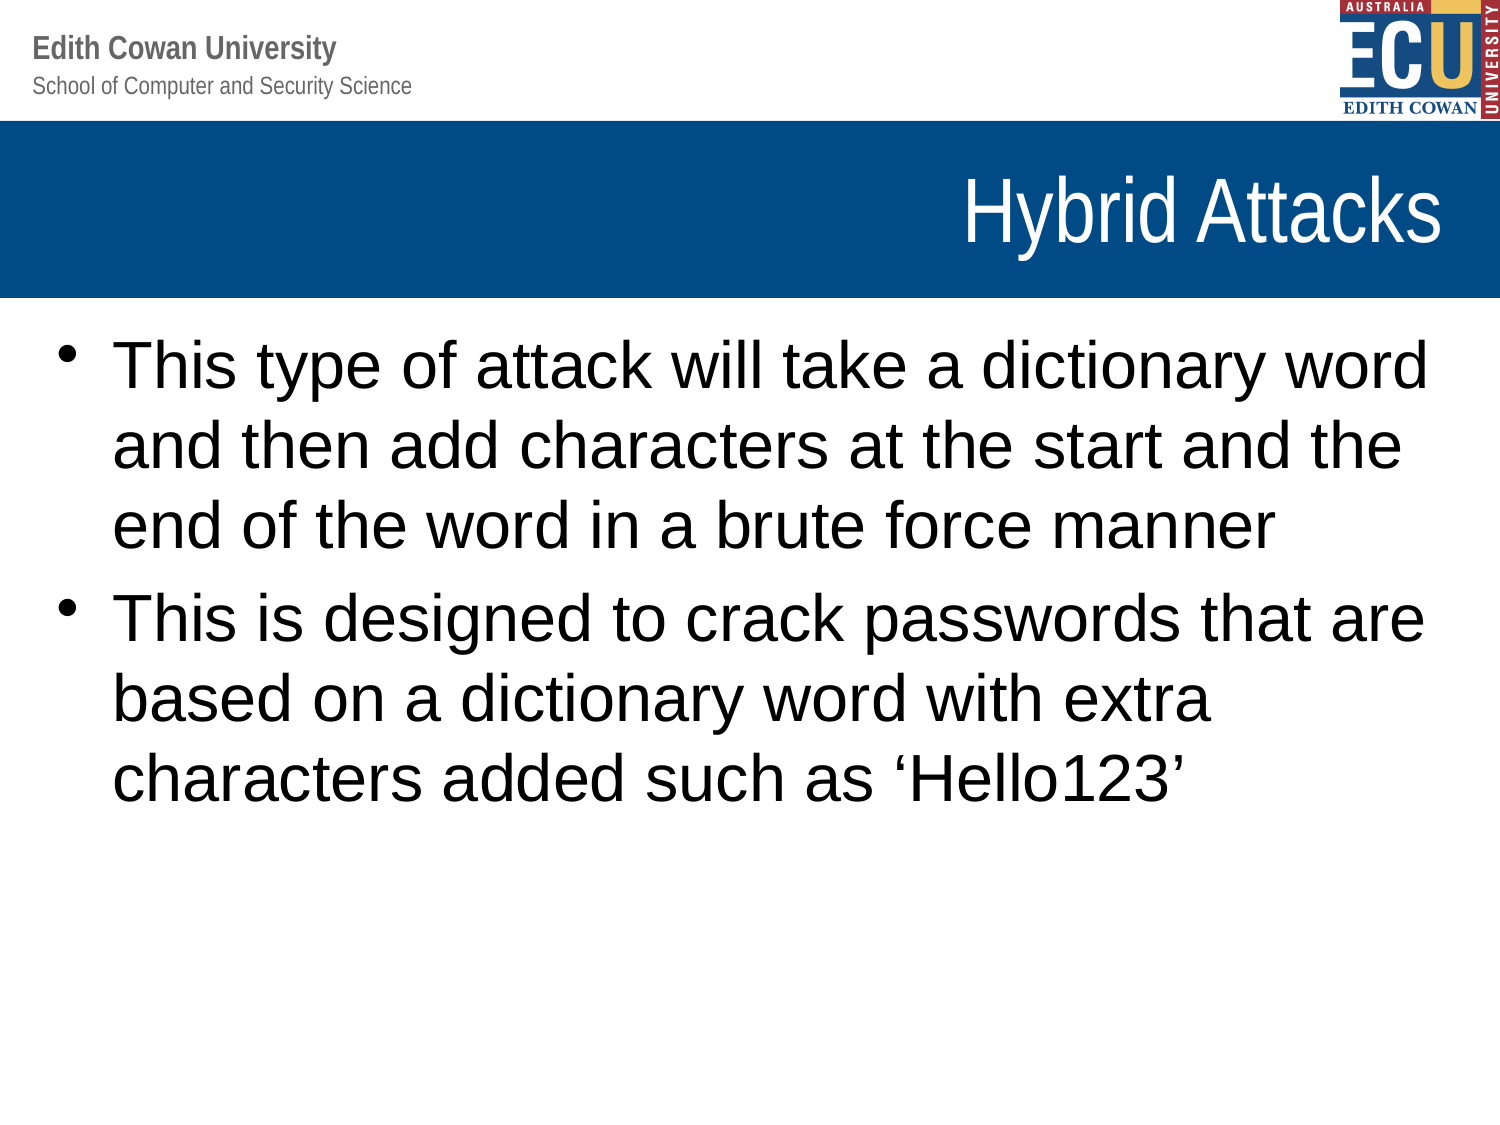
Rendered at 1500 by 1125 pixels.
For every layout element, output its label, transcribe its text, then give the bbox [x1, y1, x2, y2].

title Hybrid Attacks [40, 123, 1460, 289]
picture [1340, 0, 1500, 119]
list This type of attack will take a dictionary word and then add characters at the start and the end of the word in a brute force manner This is designed to crack passwords that are based on a dictionary word with extra characters added such as ‘Hello123’ [40, 314, 1460, 1083]
